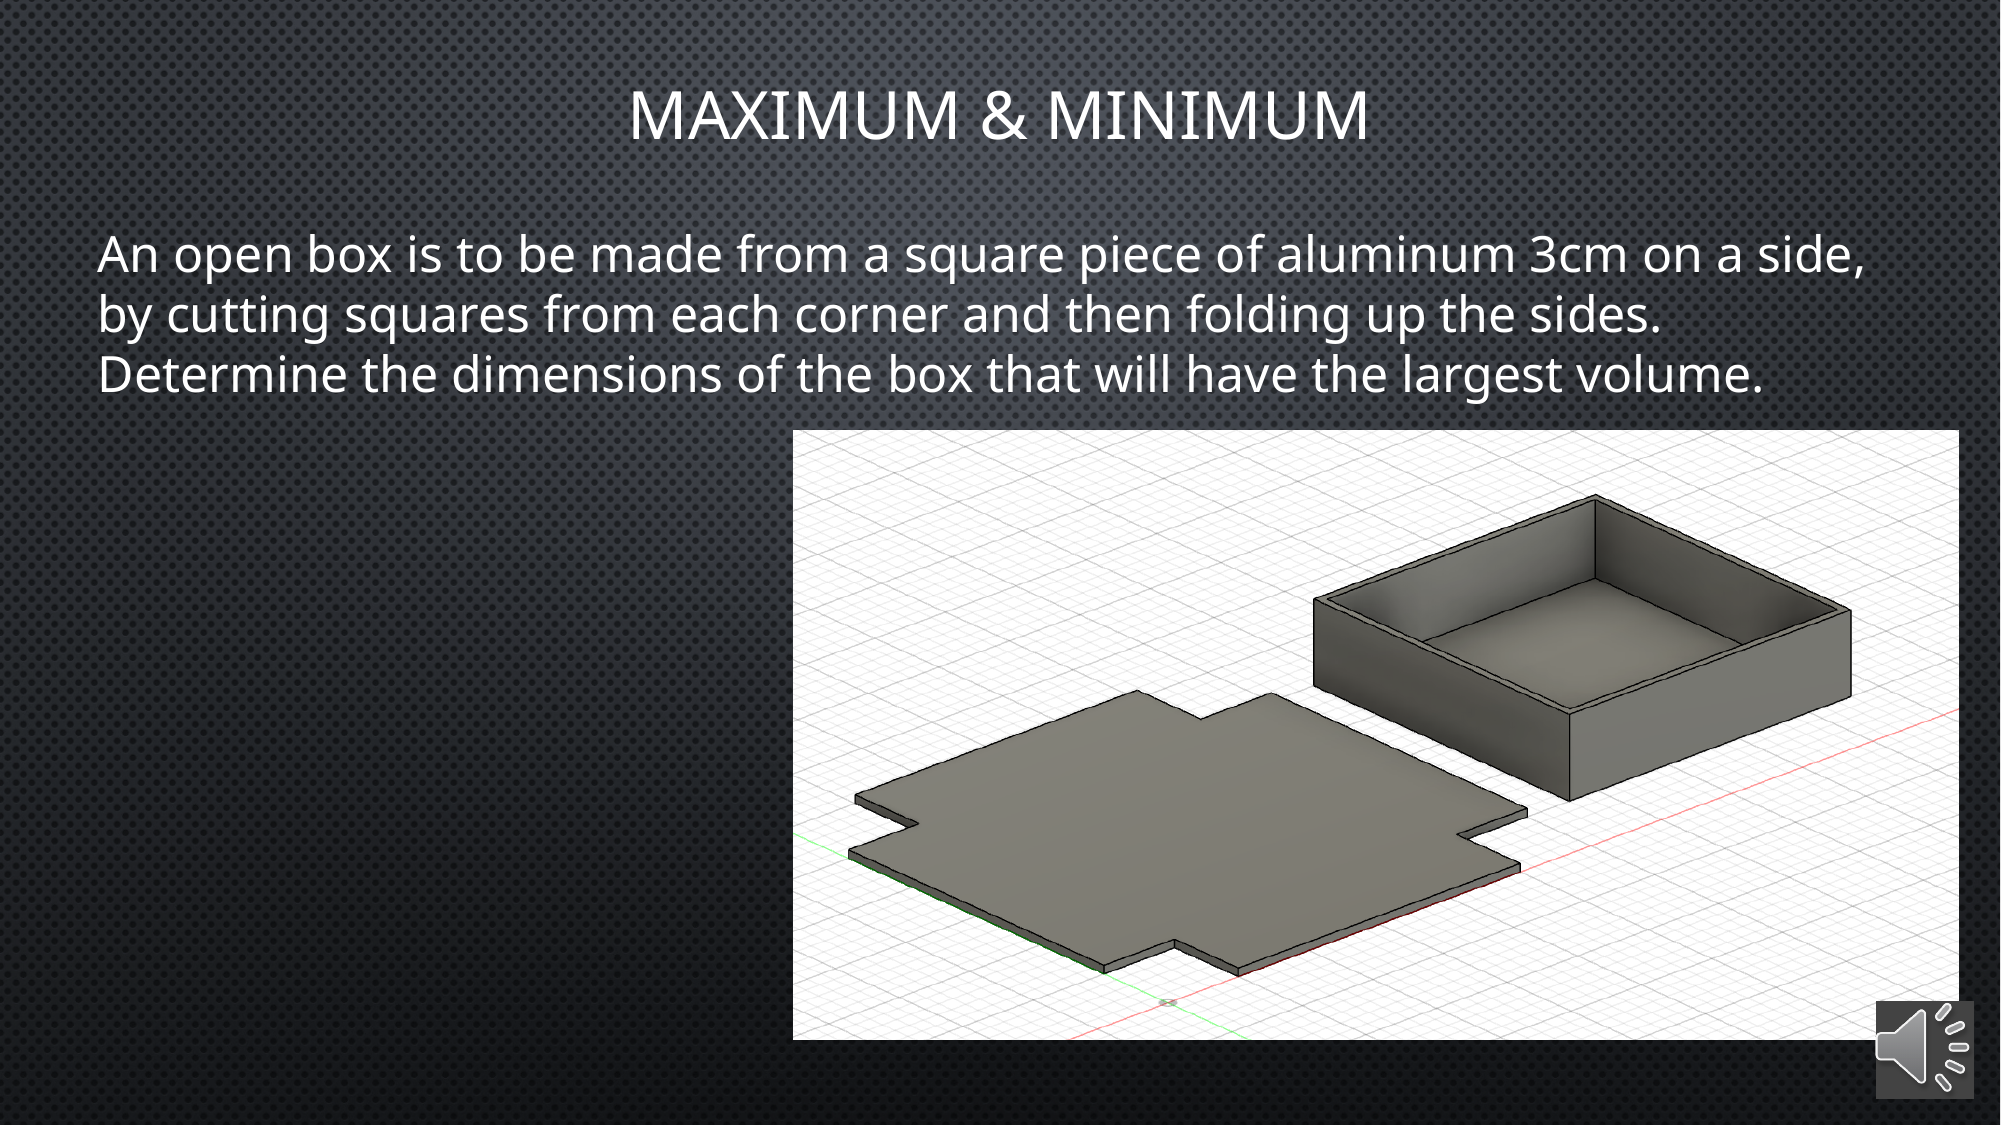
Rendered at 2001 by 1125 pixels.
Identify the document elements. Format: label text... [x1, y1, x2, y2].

title Maximum & Minimum [184, 12, 1816, 194]
list An open box is to be made from a square piece of aluminum 3cm on a side, by cutting squares from each corner and then folding up the sides. Determine the dimensions of the box that will have the largest volume. [82, 194, 1917, 431]
picture [793, 429, 1976, 1101]
